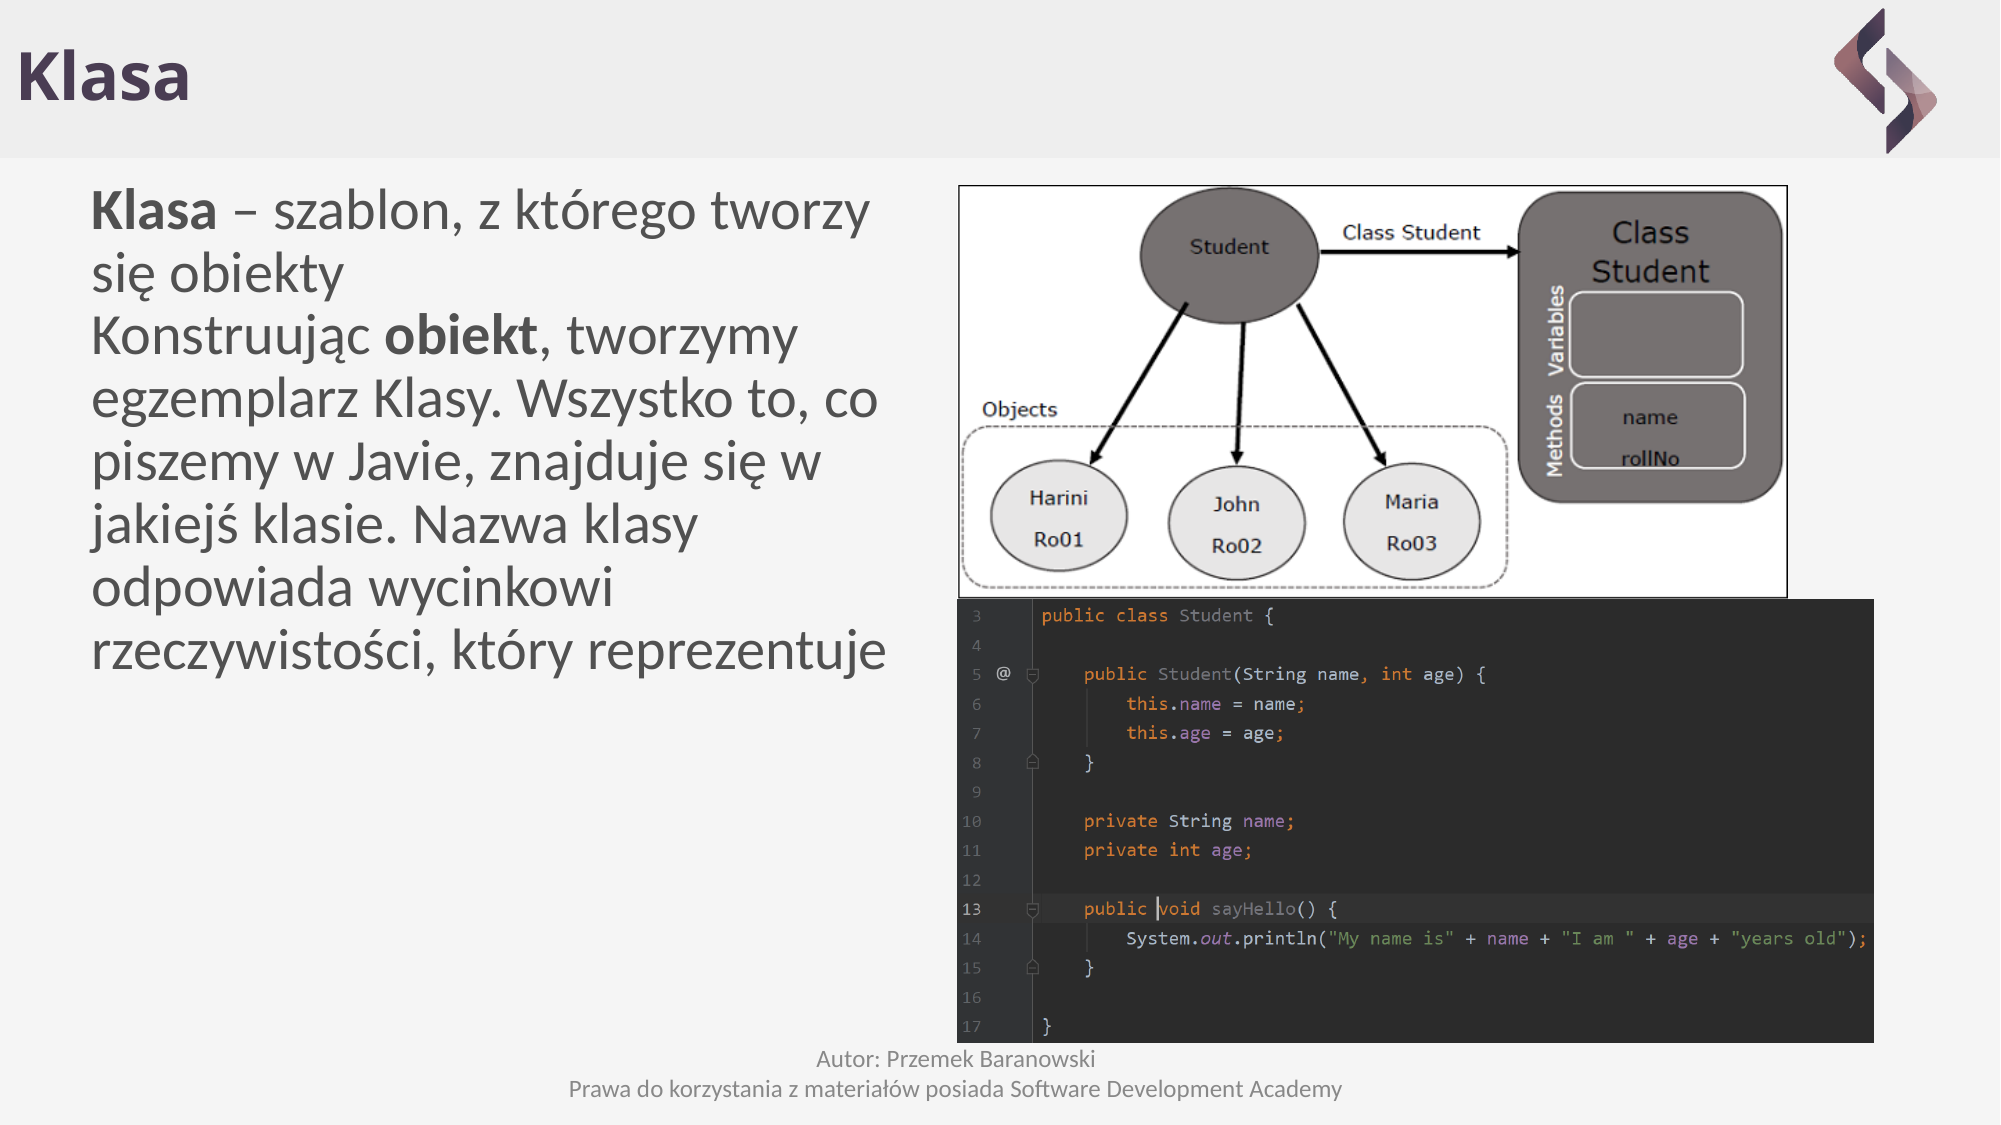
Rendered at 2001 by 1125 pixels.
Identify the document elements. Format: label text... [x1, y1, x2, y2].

picture [957, 185, 1874, 1043]
footer Autor: Przemek Baranowski Prawa do korzystania z materiałów posiada Software Development Academy [486, 1042, 1427, 1103]
list Klasa – szablon, z którego tworzy się obiekty Konstruując obiekt, tworzymy egzemplarz Klasy. Wszystko to, co piszemy w Javie, znajduje się w jakiejś klasie. Nazwa klasy odpowiada wycinkowi rzeczywistości, który reprezentuje [76, 171, 929, 954]
title Klasa [0, 0, 1788, 158]
picture [1787, 0, 2001, 166]
